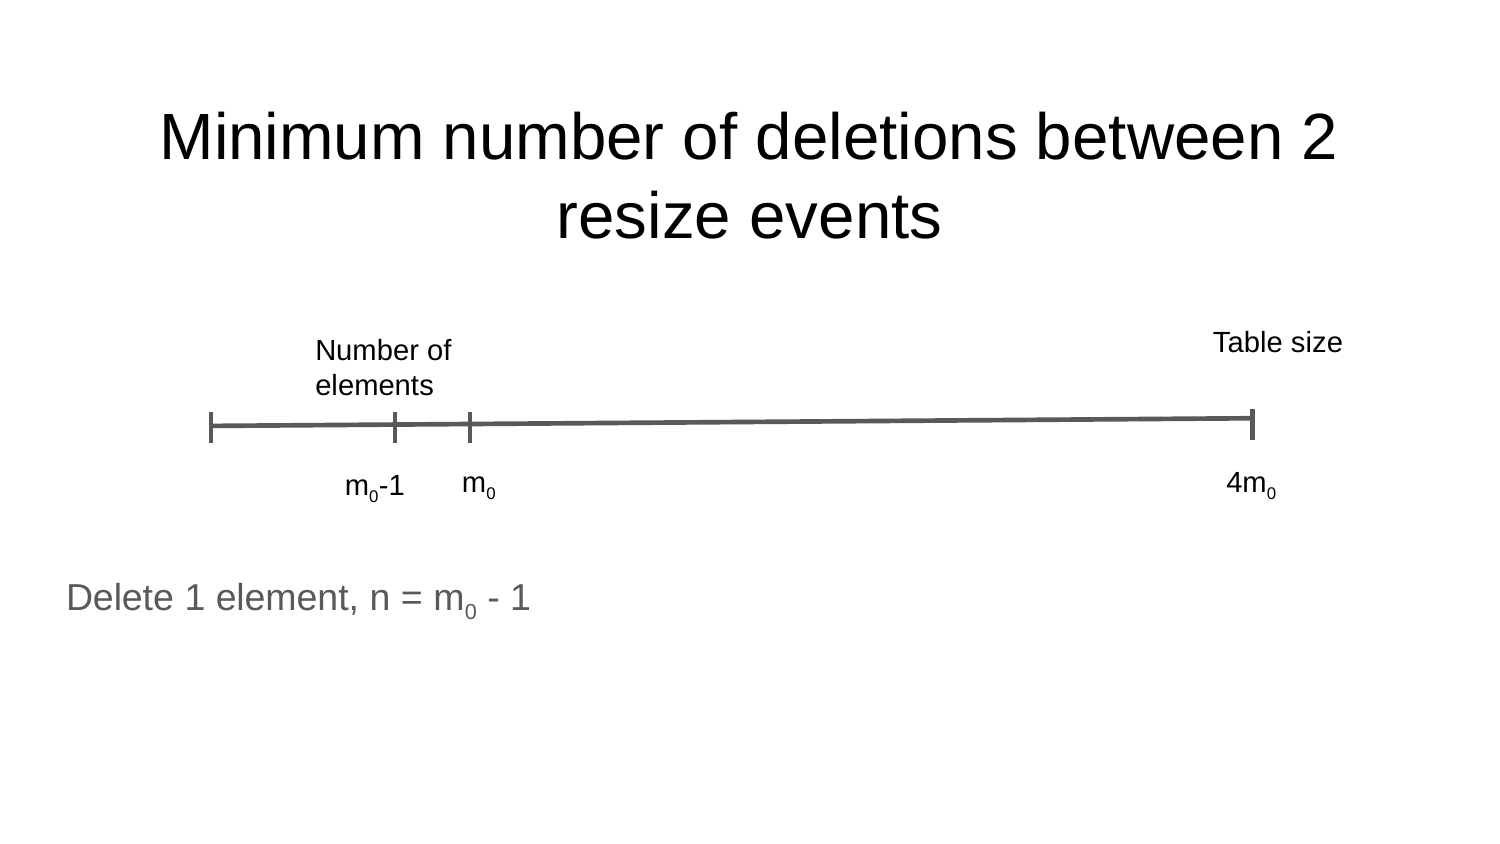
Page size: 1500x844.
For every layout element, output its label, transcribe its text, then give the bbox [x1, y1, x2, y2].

text_box m0-1 [329, 451, 437, 521]
text_box 4m0 [1211, 447, 1294, 518]
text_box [399, 417, 466, 427]
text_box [214, 417, 391, 427]
text_box m0 [446, 447, 530, 518]
text_box Number of elements [300, 315, 498, 416]
list Delete 1 element, n = m0 - 1 [51, 550, 1449, 750]
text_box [474, 417, 1248, 427]
text_box Table size [1197, 308, 1362, 373]
title Minimum number of deletions between 2 resize events [51, 72, 1449, 273]
